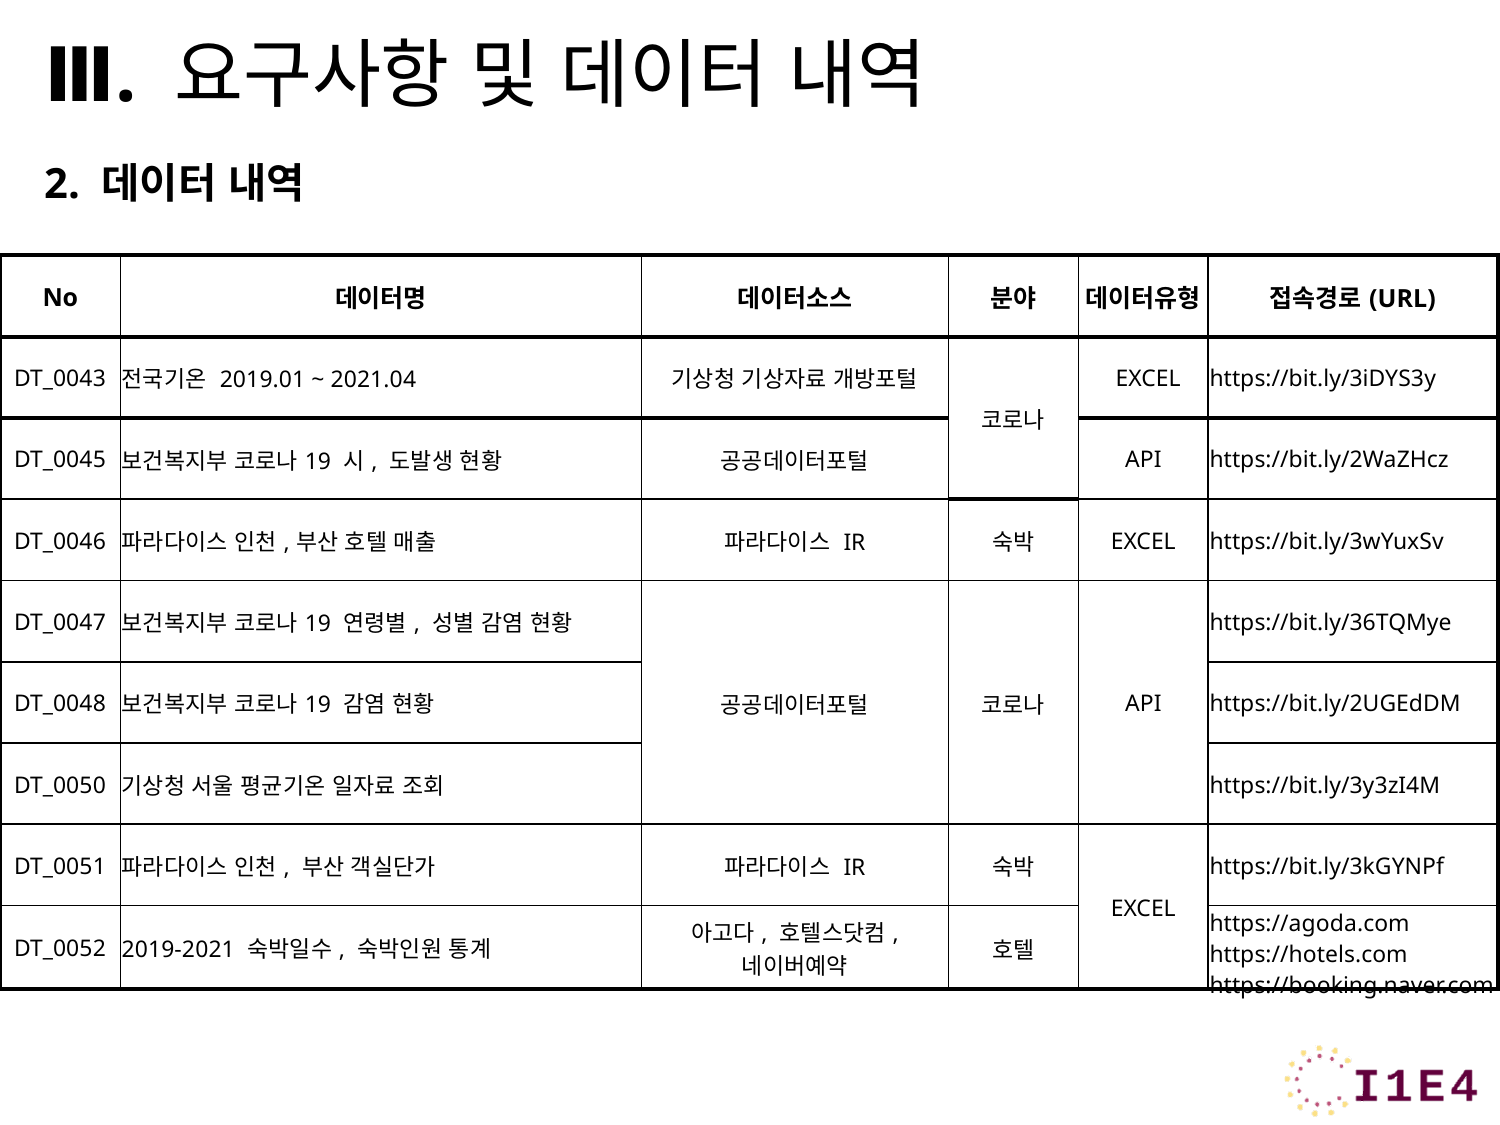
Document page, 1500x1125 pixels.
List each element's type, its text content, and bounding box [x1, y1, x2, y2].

table_cell https://bit.ly/36TQMye [1209, 581, 1496, 661]
table_header 분야 [949, 257, 1078, 335]
table_cell https://bit.ly/3iDYS3y [1209, 339, 1496, 416]
table_cell https://bit.ly/3y3zI4M [1209, 744, 1496, 823]
table_cell 보건복지부 코로나19 시, 도발생 현황 [121, 420, 641, 498]
table_cell DT_0045 [2, 420, 120, 498]
table_cell https://agoda.com https://hotels.com https://booking.naver.com [1209, 906, 1496, 987]
table_header 데이터소스 [642, 257, 948, 335]
table_cell DT_0046 [2, 500, 120, 580]
table_cell 아고다, 호텔스닷컴, 네이버예약 [642, 906, 948, 987]
table_cell 파라다이스 IR [642, 825, 948, 905]
table_cell DT_0051 [2, 825, 120, 905]
table_cell 파라다이스 IR [642, 500, 948, 580]
table_cell 파라다이스 인천, 부산 객실단가 [121, 825, 641, 905]
table_header 접속경로(URL) [1209, 257, 1496, 335]
table_cell 2019-2021 숙박일수, 숙박인원 통계 [121, 906, 641, 987]
table_cell 보건복지부 코로나19 연령별, 성별 감염 현황 [121, 581, 641, 661]
table_cell 파라다이스 인천,부산 호텔 매출 [121, 500, 641, 580]
table_header 데이터유형 [1079, 257, 1207, 335]
table_cell DT_0052 [2, 906, 120, 987]
table_cell 공공데이터포털 [642, 581, 948, 823]
table_cell DT_0050 [2, 744, 120, 823]
table_cell https://bit.ly/3kGYNPf [1209, 825, 1496, 905]
text_box Ⅲ. 요구사항 및 데이터 내역 [29, 18, 1341, 124]
table_cell 공공데이터포털 [642, 420, 948, 498]
table_cell 숙박 [949, 501, 1078, 580]
table_cell 코로나 [949, 339, 1078, 497]
table_cell 숙박 [949, 825, 1078, 905]
table_header No [2, 257, 120, 335]
table_cell 기상청 서울 평균기온 일자료 조회 [121, 744, 641, 823]
table_cell 보건복지부 코로나19 감염 현황 [121, 663, 641, 742]
table_cell EXCEL [1079, 500, 1207, 580]
table_cell 코로나 [949, 581, 1078, 823]
table_header 데이터명 [121, 257, 641, 335]
table_cell API [1079, 420, 1207, 498]
table_cell 기상청 기상자료 개방포털 [642, 339, 948, 416]
table_cell EXCEL [1079, 825, 1207, 987]
table_cell EXCEL [1079, 339, 1207, 416]
table_cell DT_0047 [2, 581, 120, 661]
table_cell https://bit.ly/2UGEdDM [1209, 663, 1496, 742]
table_cell https://bit.ly/2WaZHcz [1209, 420, 1496, 498]
table_cell DT_0043 [2, 339, 120, 416]
picture [1257, 1036, 1500, 1125]
table_cell https://bit.ly/3wYuxSv [1209, 500, 1496, 580]
table_cell API [1079, 581, 1207, 823]
table_cell 호텔 [949, 906, 1078, 987]
table_cell DT_0048 [2, 663, 120, 742]
text_box 2. 데이터 내역 [29, 149, 666, 215]
table_cell 전국기온 2019.01 ~ 2021.04 [121, 339, 641, 416]
